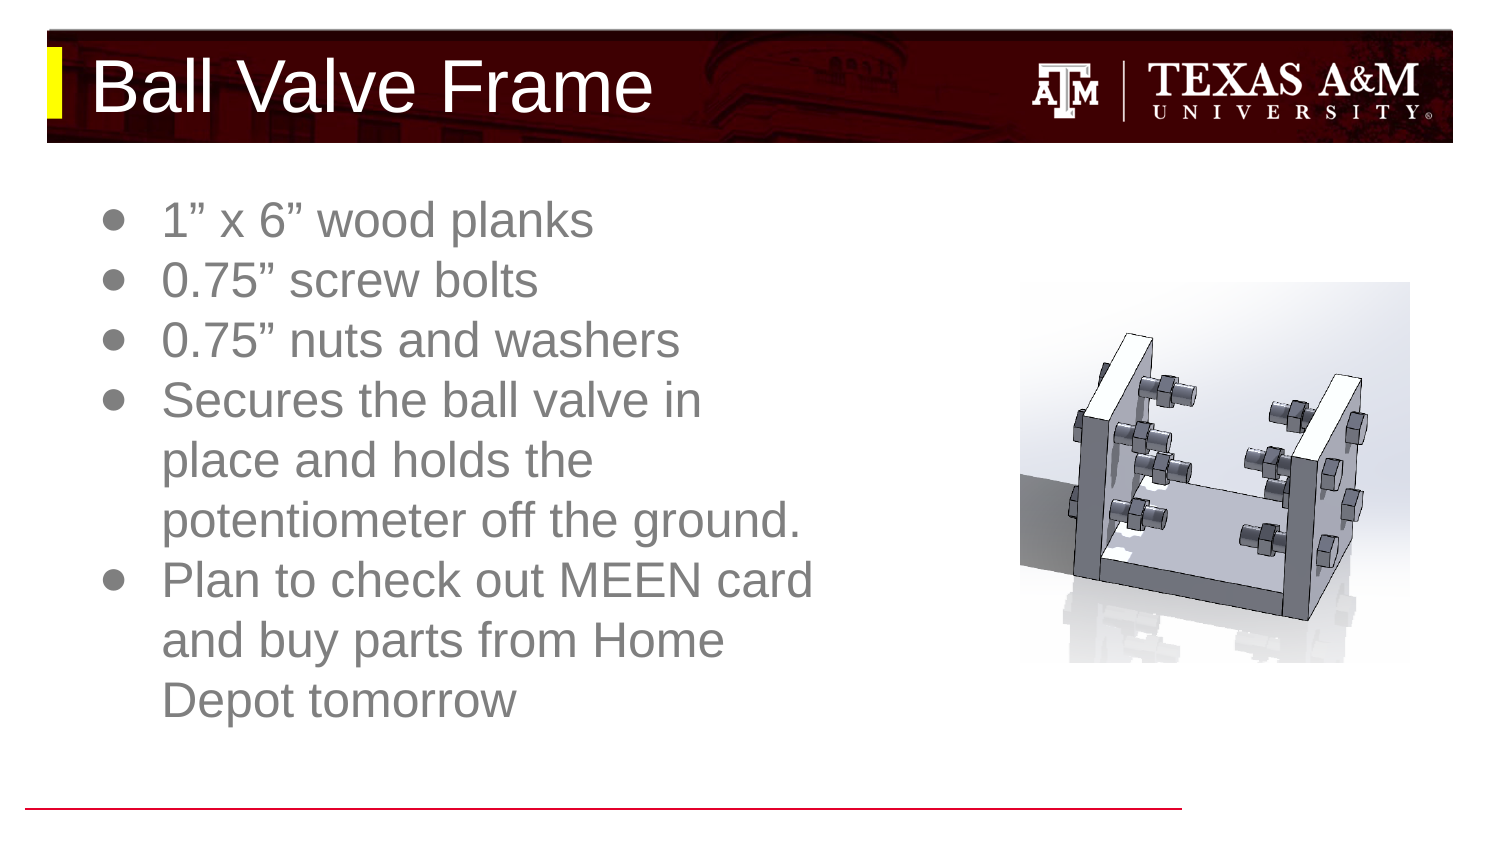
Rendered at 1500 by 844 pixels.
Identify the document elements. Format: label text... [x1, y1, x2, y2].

title Ball Valve Frame [79, 12, 1025, 154]
list 1” x 6” wood planks 0.75” screw bolts 0.75” nuts and washers Secures the ball valve in place and holds the potentiometer off the ground. Plan to check out MEEN card and buy parts from Home Depot tomorrow [75, 181, 831, 754]
picture [47, 28, 79, 143]
picture [1020, 282, 1410, 663]
picture [1025, 28, 1453, 143]
